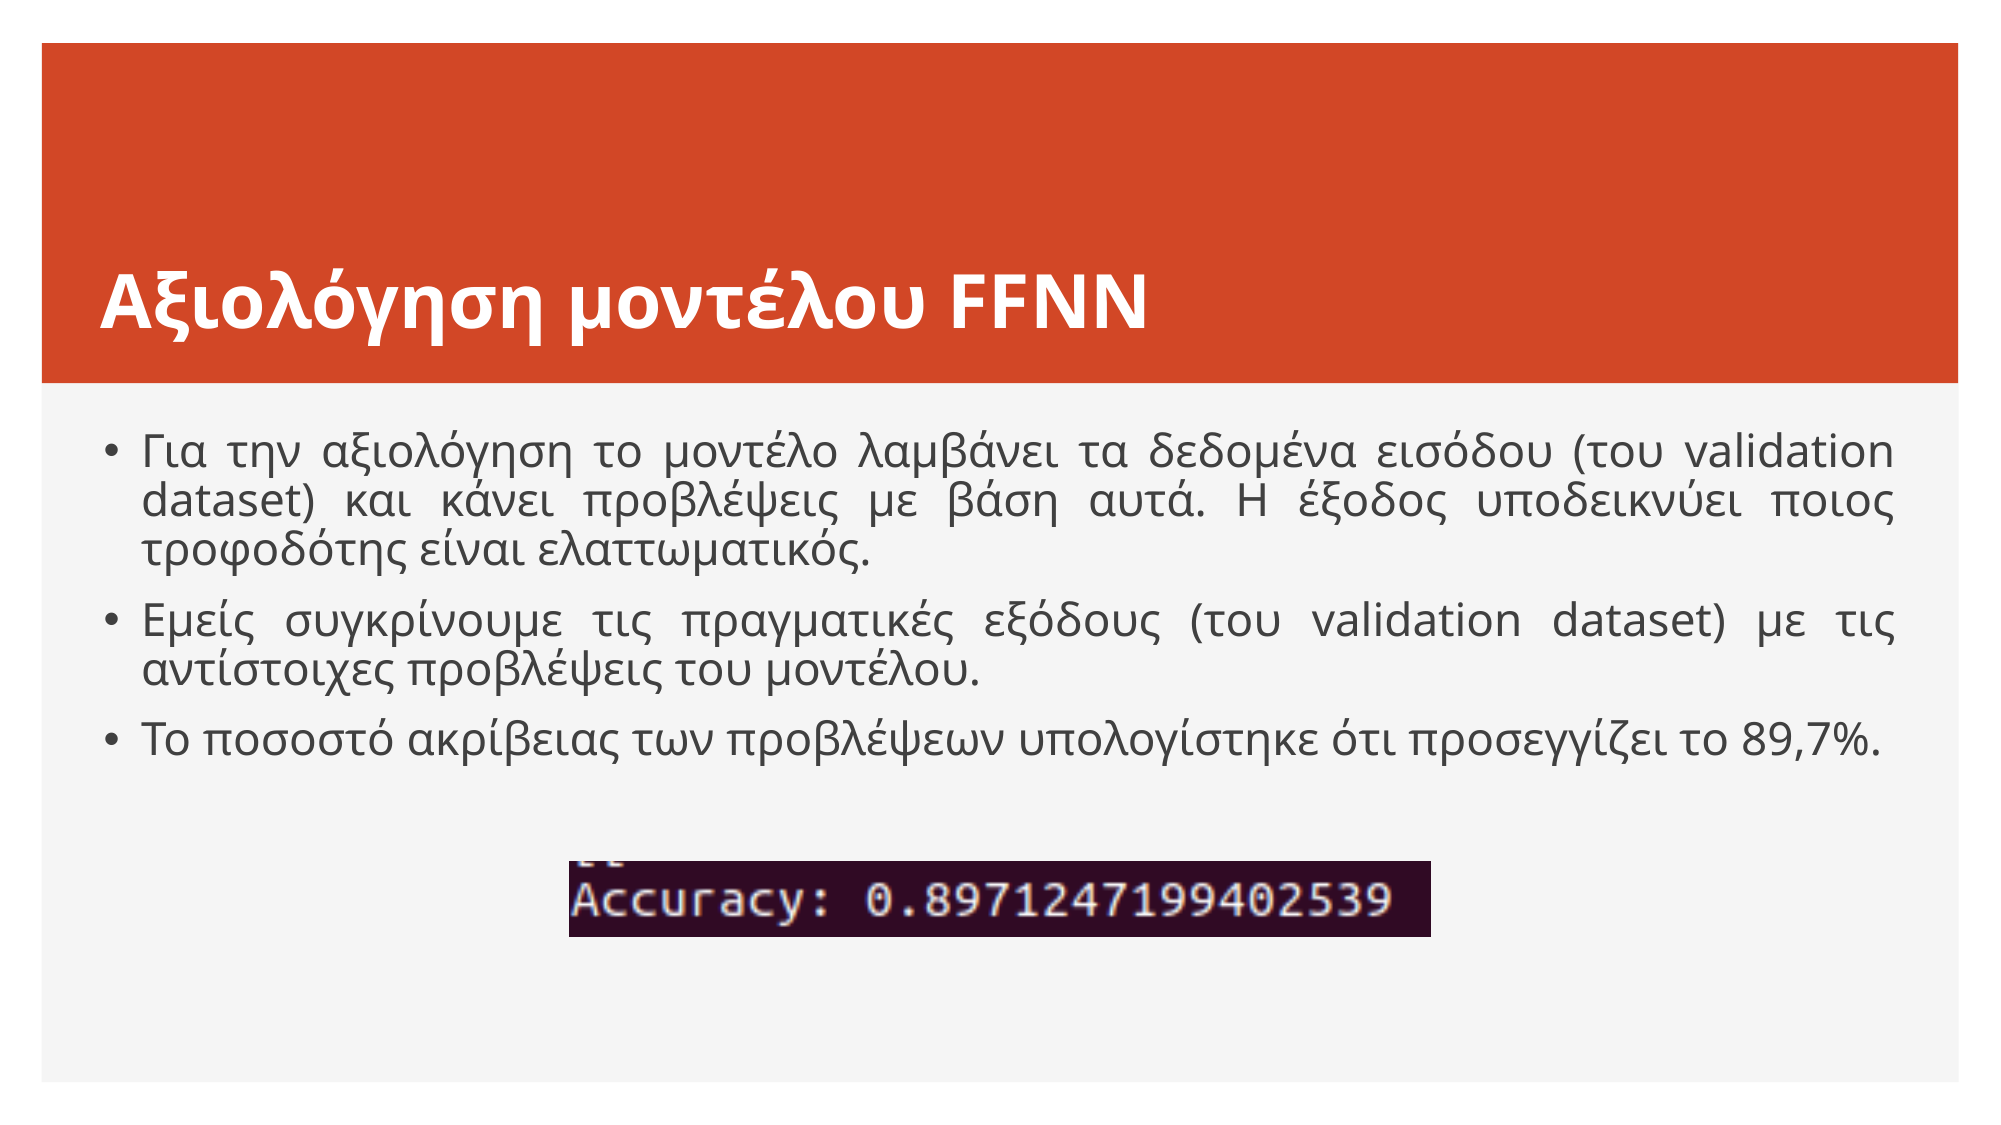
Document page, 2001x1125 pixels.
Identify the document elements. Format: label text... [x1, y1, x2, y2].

list Για την αξιολόγηση το μοντέλο λαμβάνει τα δεδομένα εισόδου (του validation dataset) και κάνει προβλέψεις με βάση αυτά. Η έξοδος υποδεικνύει ποιος τροφοδότης είναι ελαττωματικός. Εμείς συγκρίνουμε τις πραγματικές εξόδους (του validation dataset) με τις αντίστοιχες προβλέψεις του μοντέλου. Το ποσοστό ακρίβειας των προβλέψεων υπολογίστηκε ότι προσεγγίζει το 89,7%. [88, 420, 1911, 1073]
title Αξιολόγηση μοντέλου FFNN [85, 251, 1214, 357]
picture [569, 861, 1431, 937]
